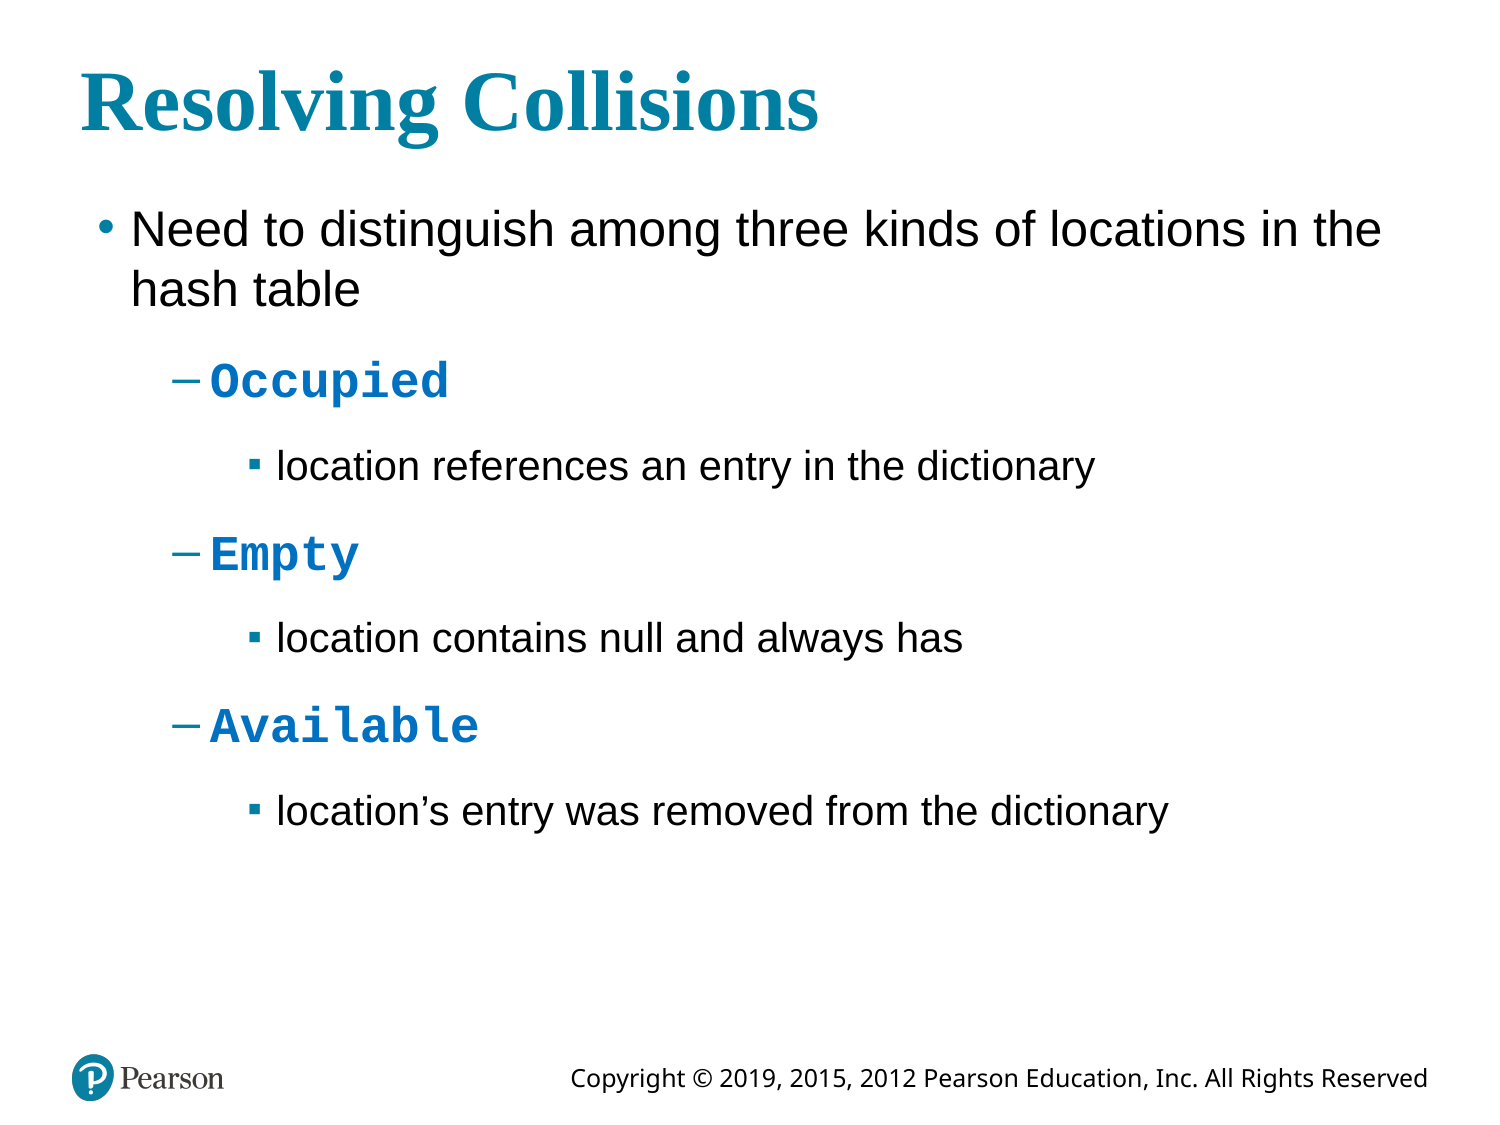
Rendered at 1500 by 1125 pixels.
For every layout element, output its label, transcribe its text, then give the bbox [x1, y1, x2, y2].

picture [80, 1063, 106, 1088]
picture [72, 1054, 88, 1070]
title Resolving Collisions [65, 28, 1440, 164]
picture [98, 1054, 224, 1101]
picture [72, 1087, 83, 1101]
list Need to distinguish among three kinds of locations in the hash table Occupied location references an entry in the dictionary Empty location contains null and always has Available location’s entry was removed from the dictionary [65, 180, 1417, 976]
